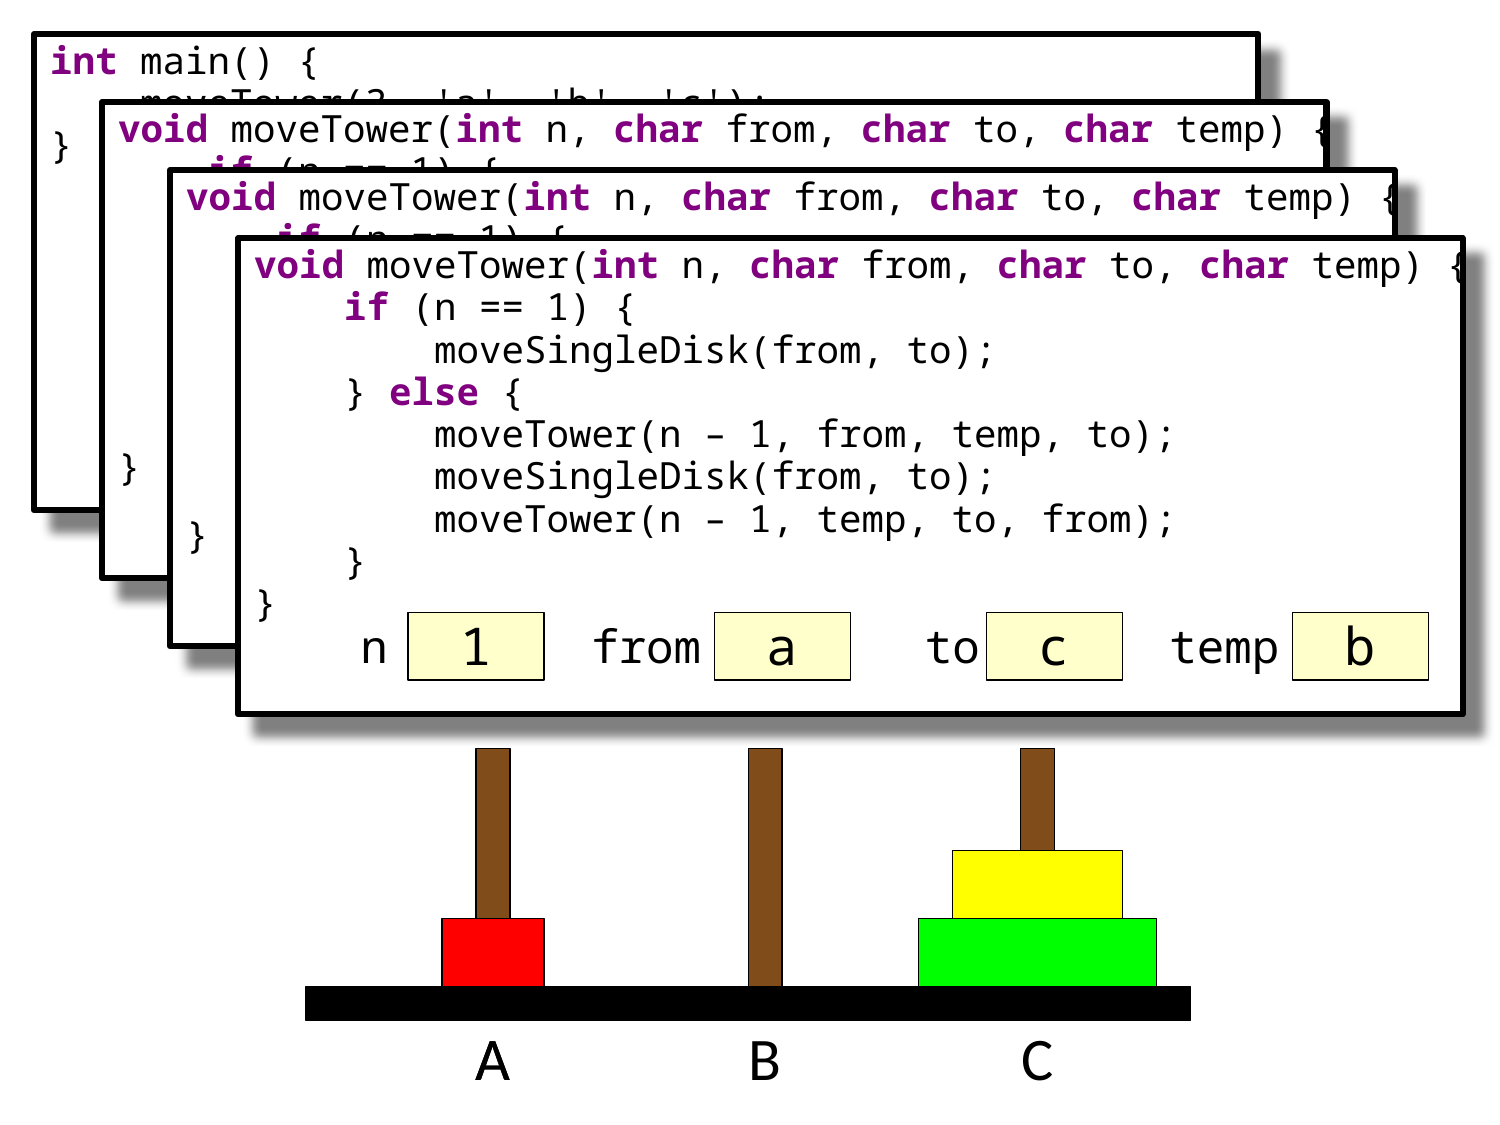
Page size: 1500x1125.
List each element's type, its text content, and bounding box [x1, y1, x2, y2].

text_box b [1292, 612, 1429, 681]
text_box [918, 918, 1157, 987]
text_box n [340, 612, 408, 681]
text_box 1 [408, 612, 545, 681]
text_box from [578, 612, 714, 681]
text_box a [714, 612, 851, 681]
text_box [1020, 748, 1055, 850]
text_box C [986, 1020, 1089, 1089]
text_box int main() { moveTower(3, 'a', 'b', 'c'); } [33, 34, 1259, 511]
text_box c [986, 612, 1123, 681]
text_box void moveTower(int n, char from, char to, char temp) { if (n == 1) { moveSingleDisk(from, to); } else { moveTower(n – 1, from, temp, to); moveSingleDisk(from, to); moveTower(n – 1, temp, to, from); } } [101, 102, 1327, 579]
text_box [952, 850, 1123, 919]
text_box void moveTower(int n, char from, char to, char temp) { if (n == 1) { moveSingleDisk(from, to); } else { moveTower(n – 1, from, temp, to); moveSingleDisk(from, to); moveTower(n – 1, temp, to, from); } } [170, 170, 1395, 647]
text_box to [918, 612, 986, 681]
text_box [442, 918, 545, 987]
text_box B [714, 1020, 817, 1089]
text_box [476, 748, 511, 918]
text_box temp [1156, 612, 1292, 681]
text_box [748, 748, 783, 986]
text_box A [442, 1020, 545, 1089]
text_box [306, 986, 1191, 1021]
text_box void moveTower(int n, char from, char to, char temp) { if (n == 1) { moveSingleDisk(from, to); } else { moveTower(n – 1, from, temp, to); moveSingleDisk(from, to); moveTower(n – 1, temp, to, from); } } [238, 238, 1463, 715]
